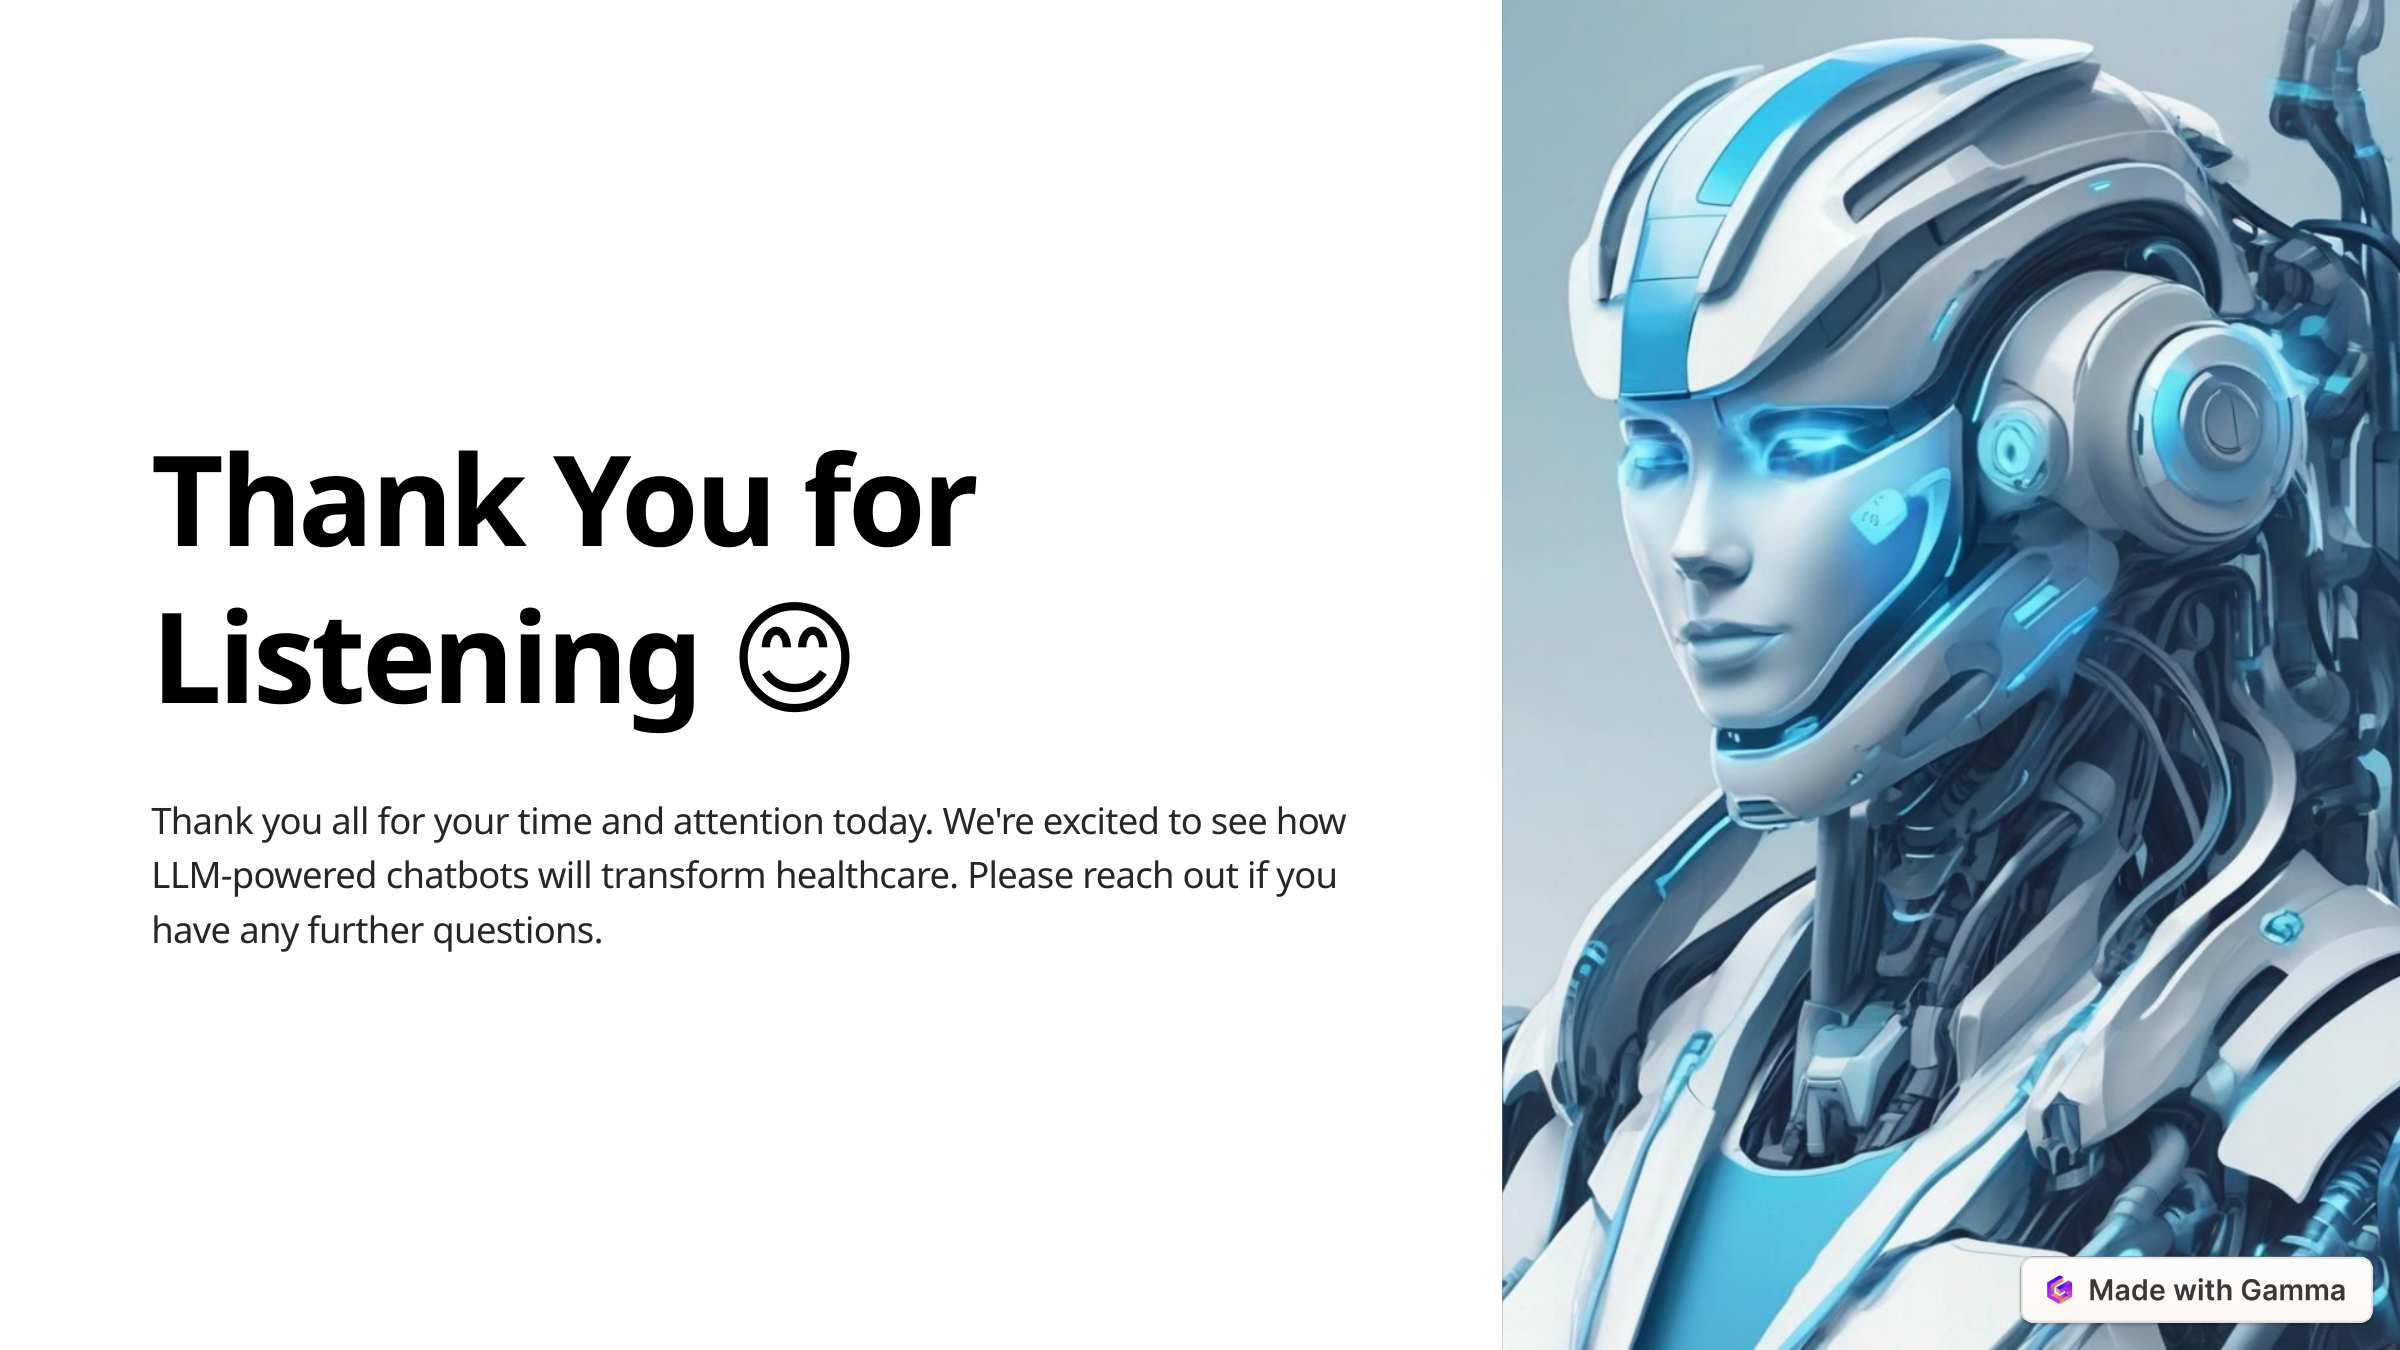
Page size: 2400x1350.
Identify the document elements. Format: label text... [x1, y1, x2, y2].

picture [1501, 0, 2400, 1350]
text_box [0, 0, 1501, 1350]
text_box Thank you all for your time and attention today. We're excited to see how LLM-powered chatbots will transform healthcare. Please reach out if you have any further questions. [136, 779, 1364, 944]
text_box Thank You for Listening 😊 [136, 406, 1364, 725]
